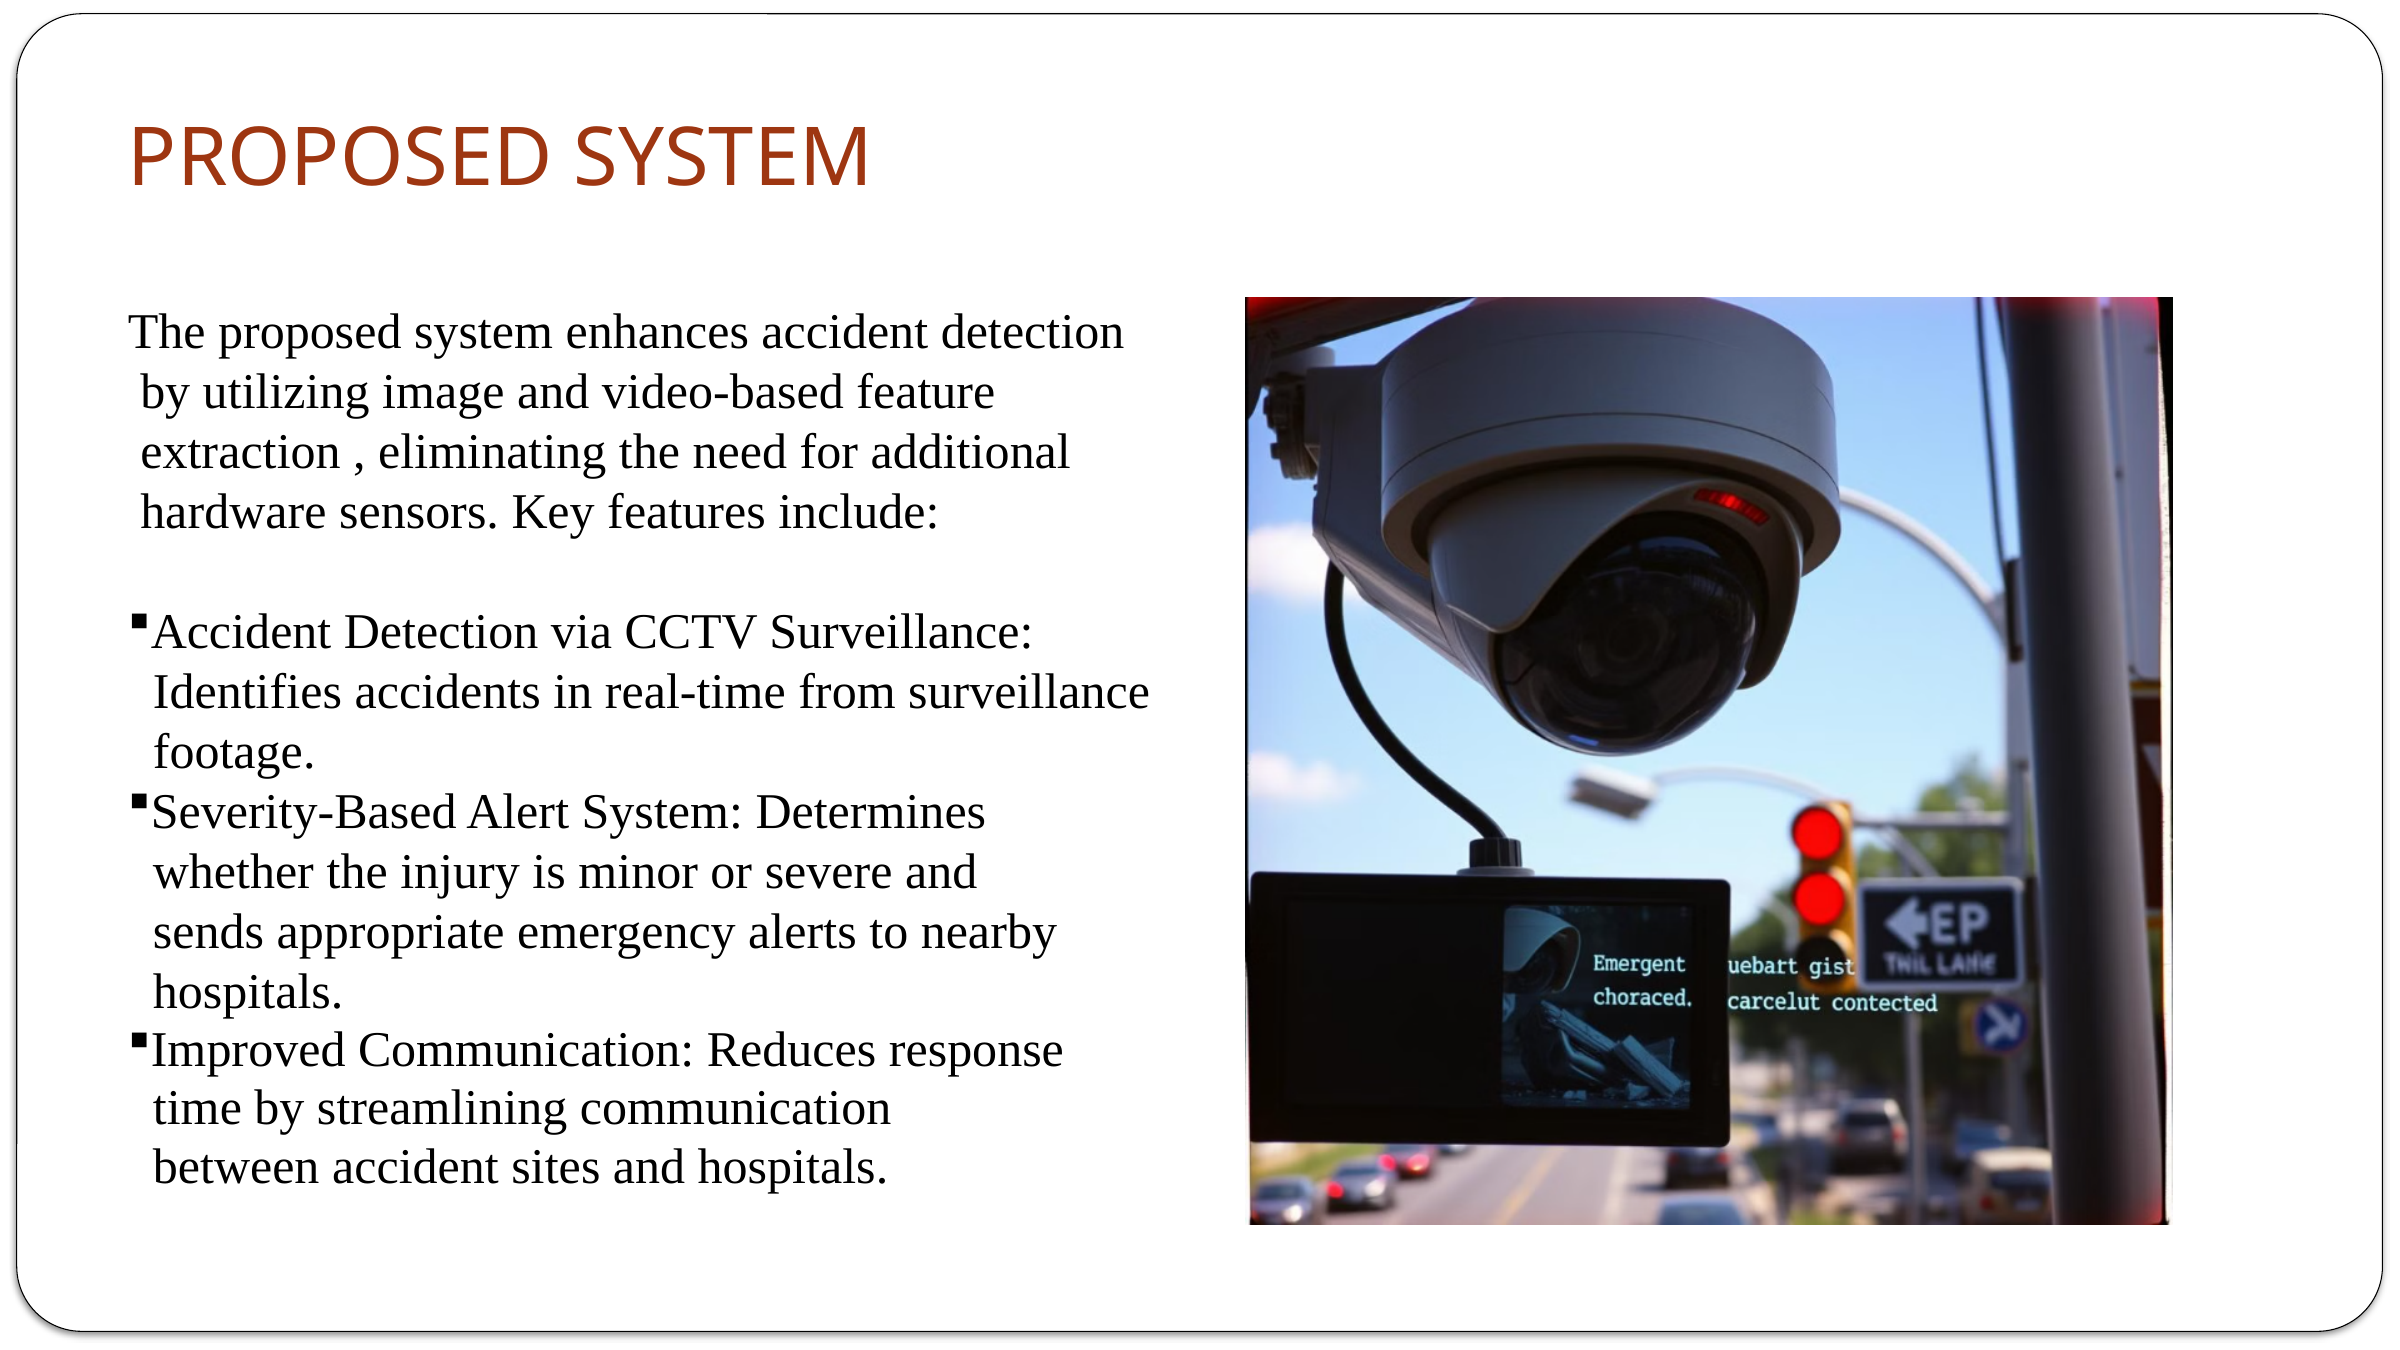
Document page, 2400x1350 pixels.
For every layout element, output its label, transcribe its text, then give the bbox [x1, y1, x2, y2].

text_box PROPOSED SYSTEM [127, 100, 940, 202]
text_box The proposed system enhances accident detection by utilizing image and video-based feature extraction , eliminating the need for additional hardware sensors. Key features include: Accident Detection via CCTV Surveillance: Identifies accidents in real-time from surveillance footage. Severity-Based Alert System: Determines whether the injury is minor or severe and sends appropriate emergency alerts to nearby hospitals. Improved Communication: Reduces response time by streamlining communication between accident sites and hospitals. [127, 298, 1246, 1270]
picture [1245, 297, 2174, 1226]
